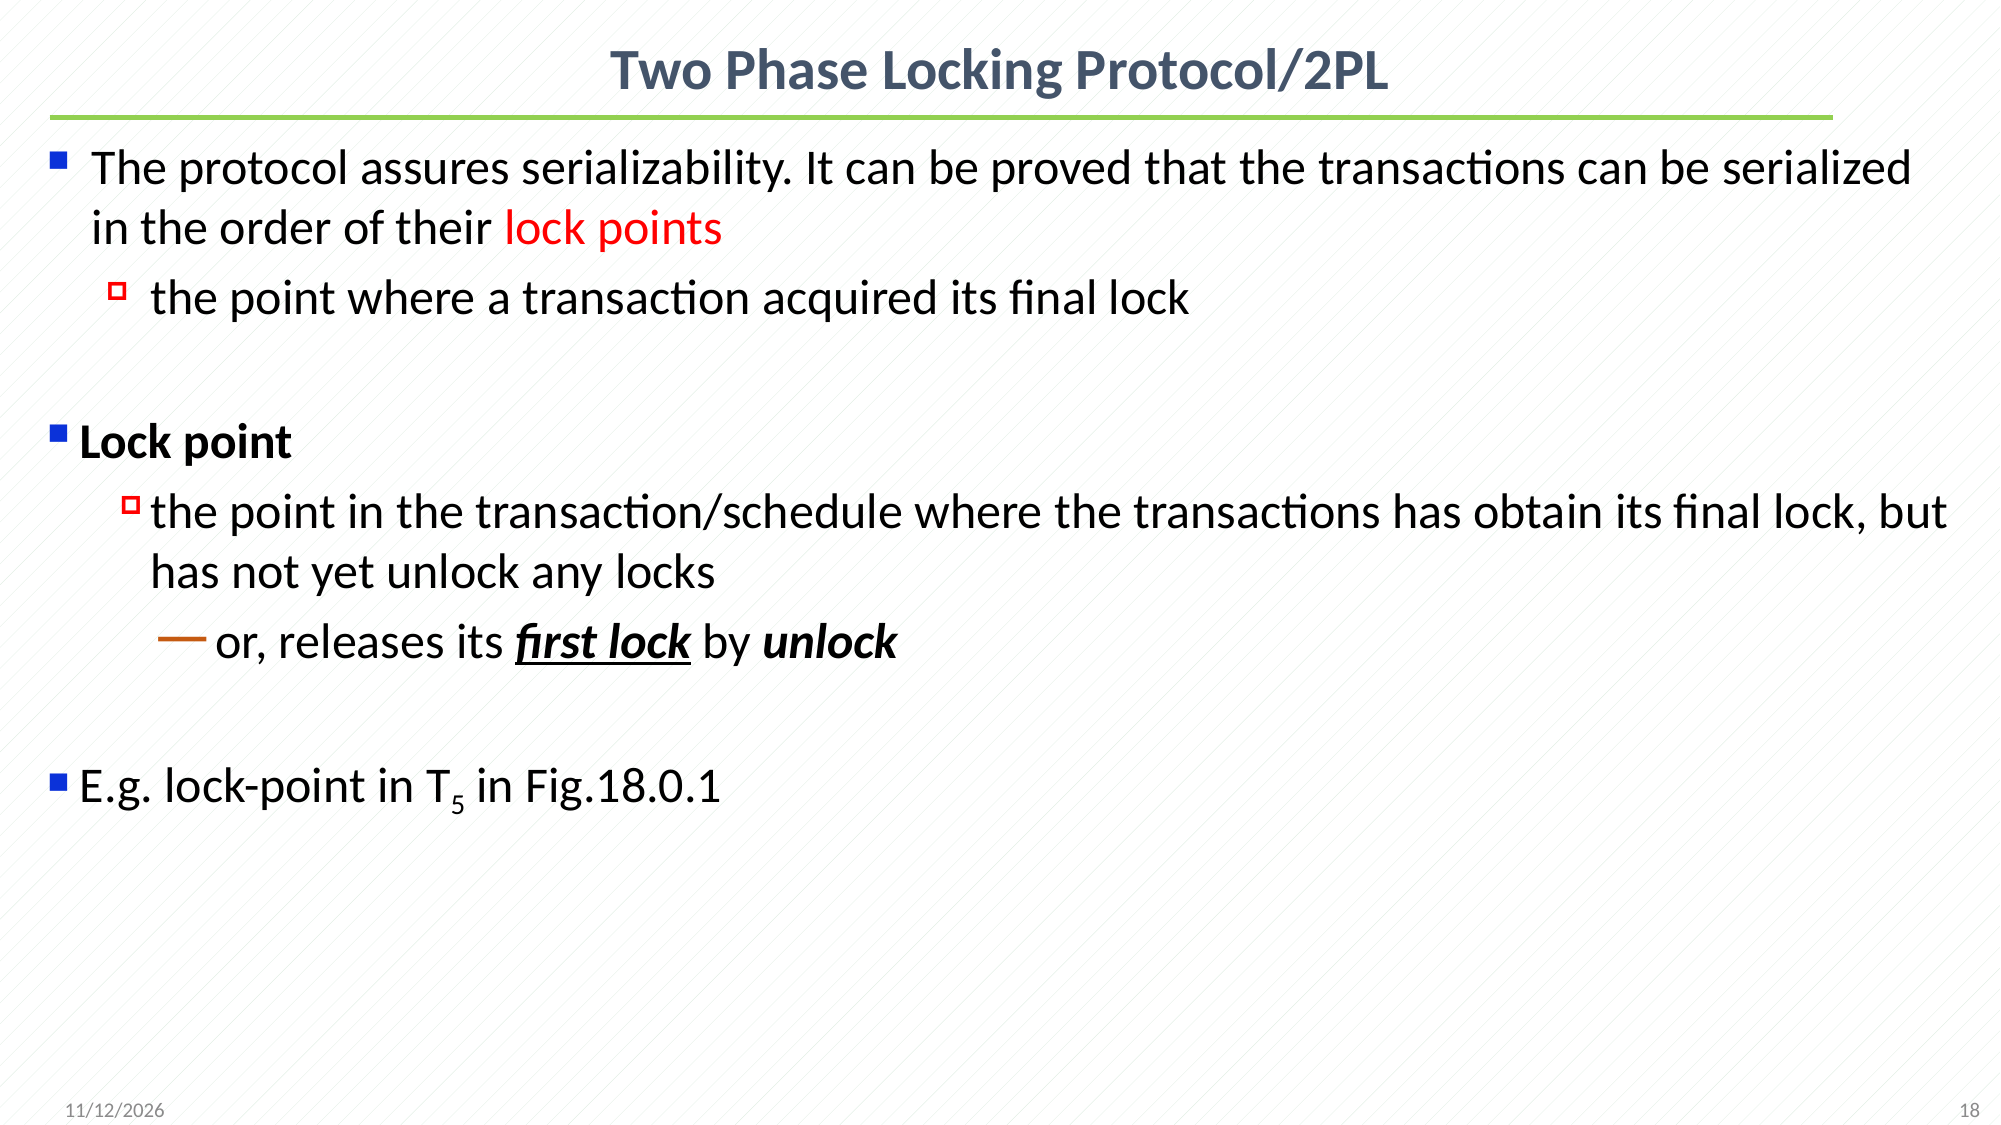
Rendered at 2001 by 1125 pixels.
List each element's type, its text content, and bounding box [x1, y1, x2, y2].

slide_number 18 [1545, 1079, 1996, 1125]
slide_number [49, 1079, 500, 1125]
title Two Phase Locking Protocol/2PL [50, 13, 1949, 126]
list The protocol assures serializability. It can be proved that the transactions can be serialized in the order of their lock points the point where a transaction acquired its final lock Lock point the point in the transaction/schedule where the transactions has obtain its final lock, but has not yet unlock any locks or, releases its first lock by unlock E.g. lock-point in T5 in Fig.18.0.1 [32, 126, 1974, 1081]
